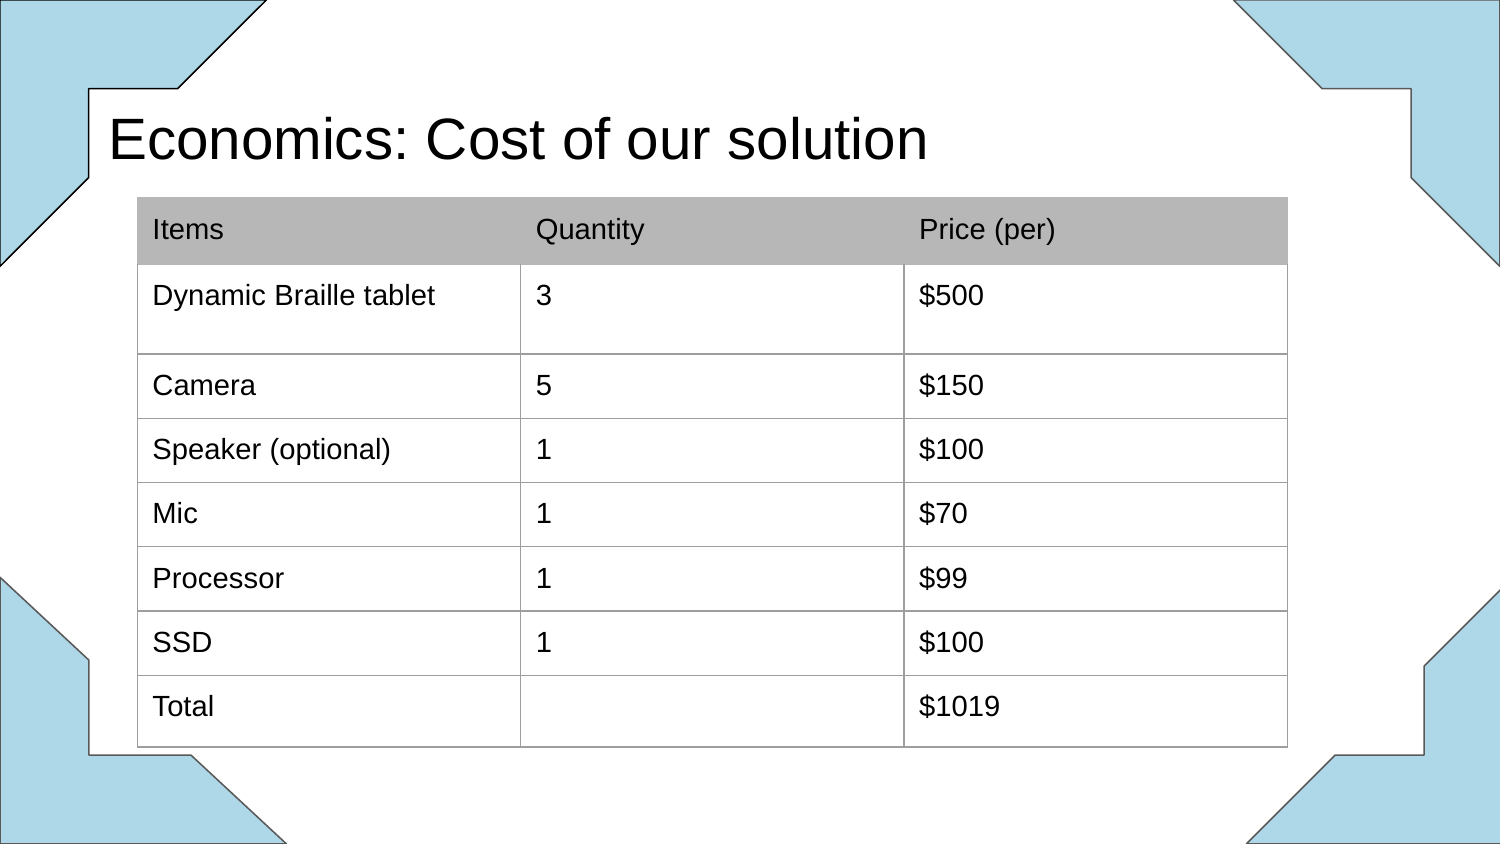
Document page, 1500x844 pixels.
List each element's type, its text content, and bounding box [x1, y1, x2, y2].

table_cell $500 [905, 265, 1287, 353]
text_box [1246, 590, 1500, 844]
table_cell 3 [521, 265, 903, 353]
table_cell Camera [138, 355, 520, 418]
table_cell 1 [521, 419, 903, 482]
table_cell Mic [138, 483, 520, 546]
table_cell Processor [138, 547, 520, 610]
table_cell $70 [905, 483, 1287, 546]
text_box [0, 577, 287, 844]
title Economics: Cost of our solution [93, 86, 1413, 181]
table_cell SSD [138, 612, 520, 675]
table_cell 5 [521, 355, 903, 418]
table_cell $100 [905, 419, 1287, 482]
table_cell Total [138, 676, 520, 746]
table_cell $1019 [905, 676, 1287, 746]
text_box [0, 0, 267, 267]
text_box [1233, 0, 1500, 267]
table_cell 1 [521, 483, 903, 546]
table_cell $99 [905, 547, 1287, 610]
table_cell $100 [905, 612, 1287, 675]
table_cell Dynamic Braille tablet [138, 265, 520, 353]
table_cell 1 [521, 547, 903, 610]
table_cell 1 [521, 612, 903, 675]
table_cell Speaker (optional) [138, 419, 520, 482]
table_cell $150 [905, 355, 1287, 418]
table_header Quantity [521, 198, 903, 264]
table_cell [521, 676, 903, 746]
table_header Items [138, 198, 520, 264]
table_header Price (per) [905, 198, 1287, 264]
